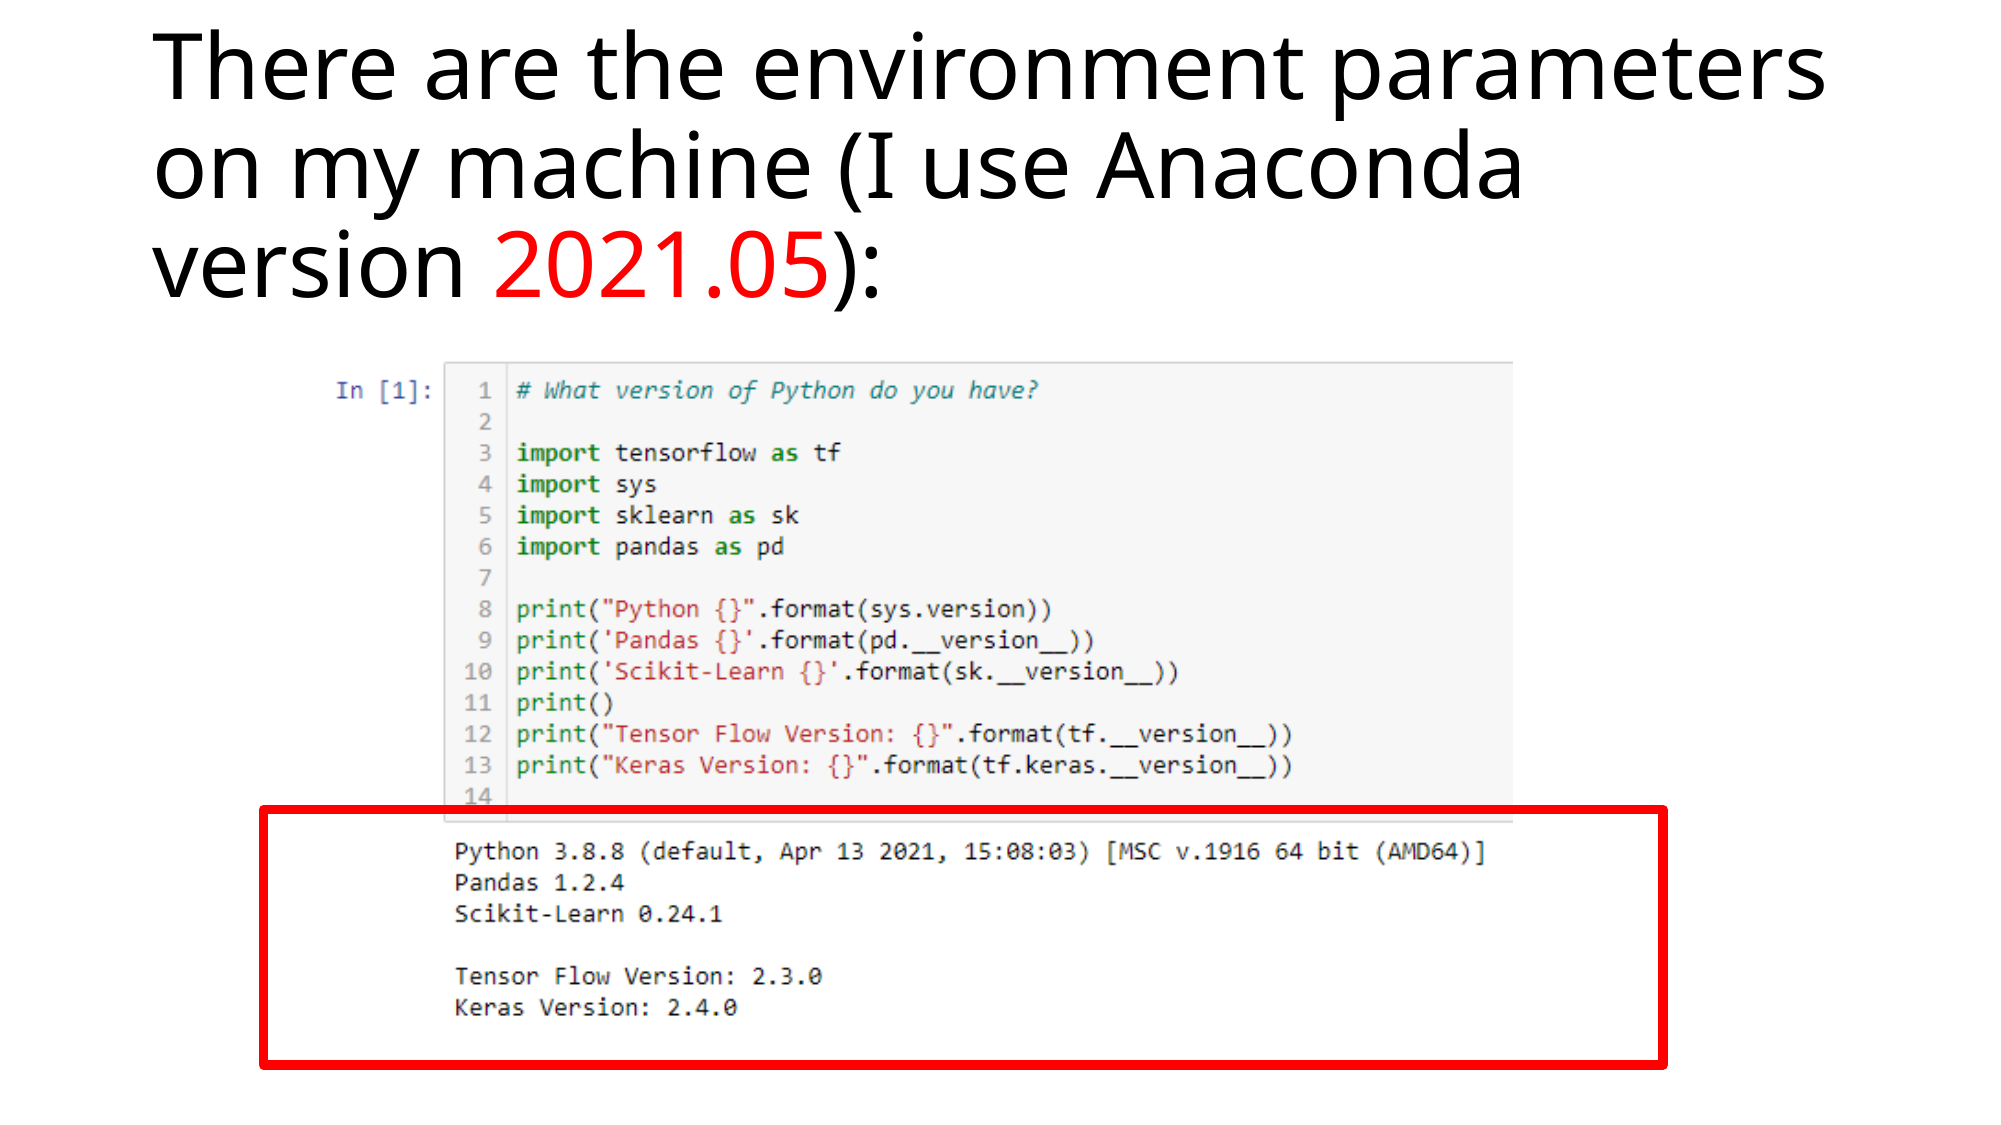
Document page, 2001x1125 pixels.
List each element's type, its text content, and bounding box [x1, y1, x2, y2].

picture [308, 342, 1513, 1038]
title There are the environment parameters on my machine (I use Anaconda version 2021.05): [137, 59, 1863, 278]
text_box [263, 809, 1663, 1066]
